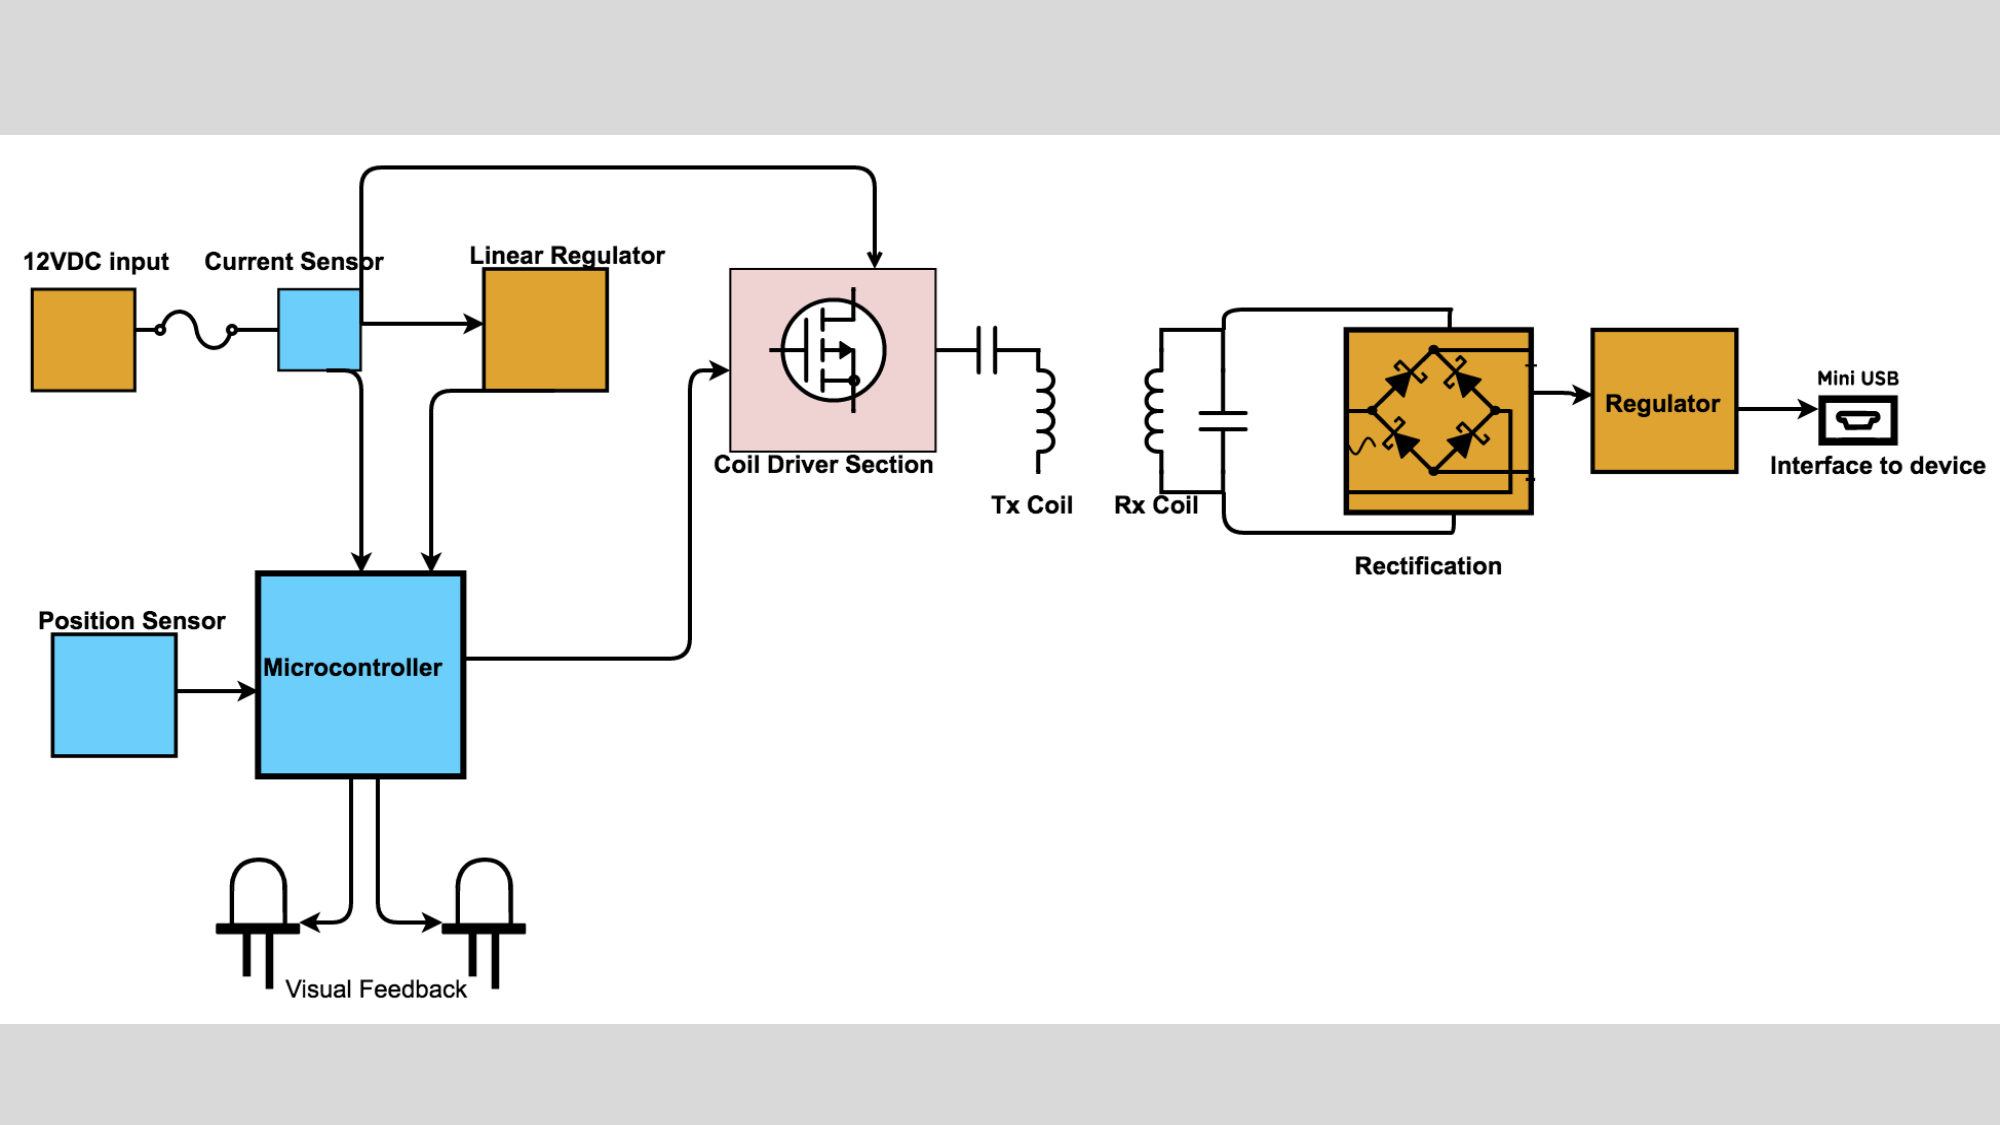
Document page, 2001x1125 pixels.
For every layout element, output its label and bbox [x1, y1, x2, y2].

picture [0, 135, 2000, 1024]
